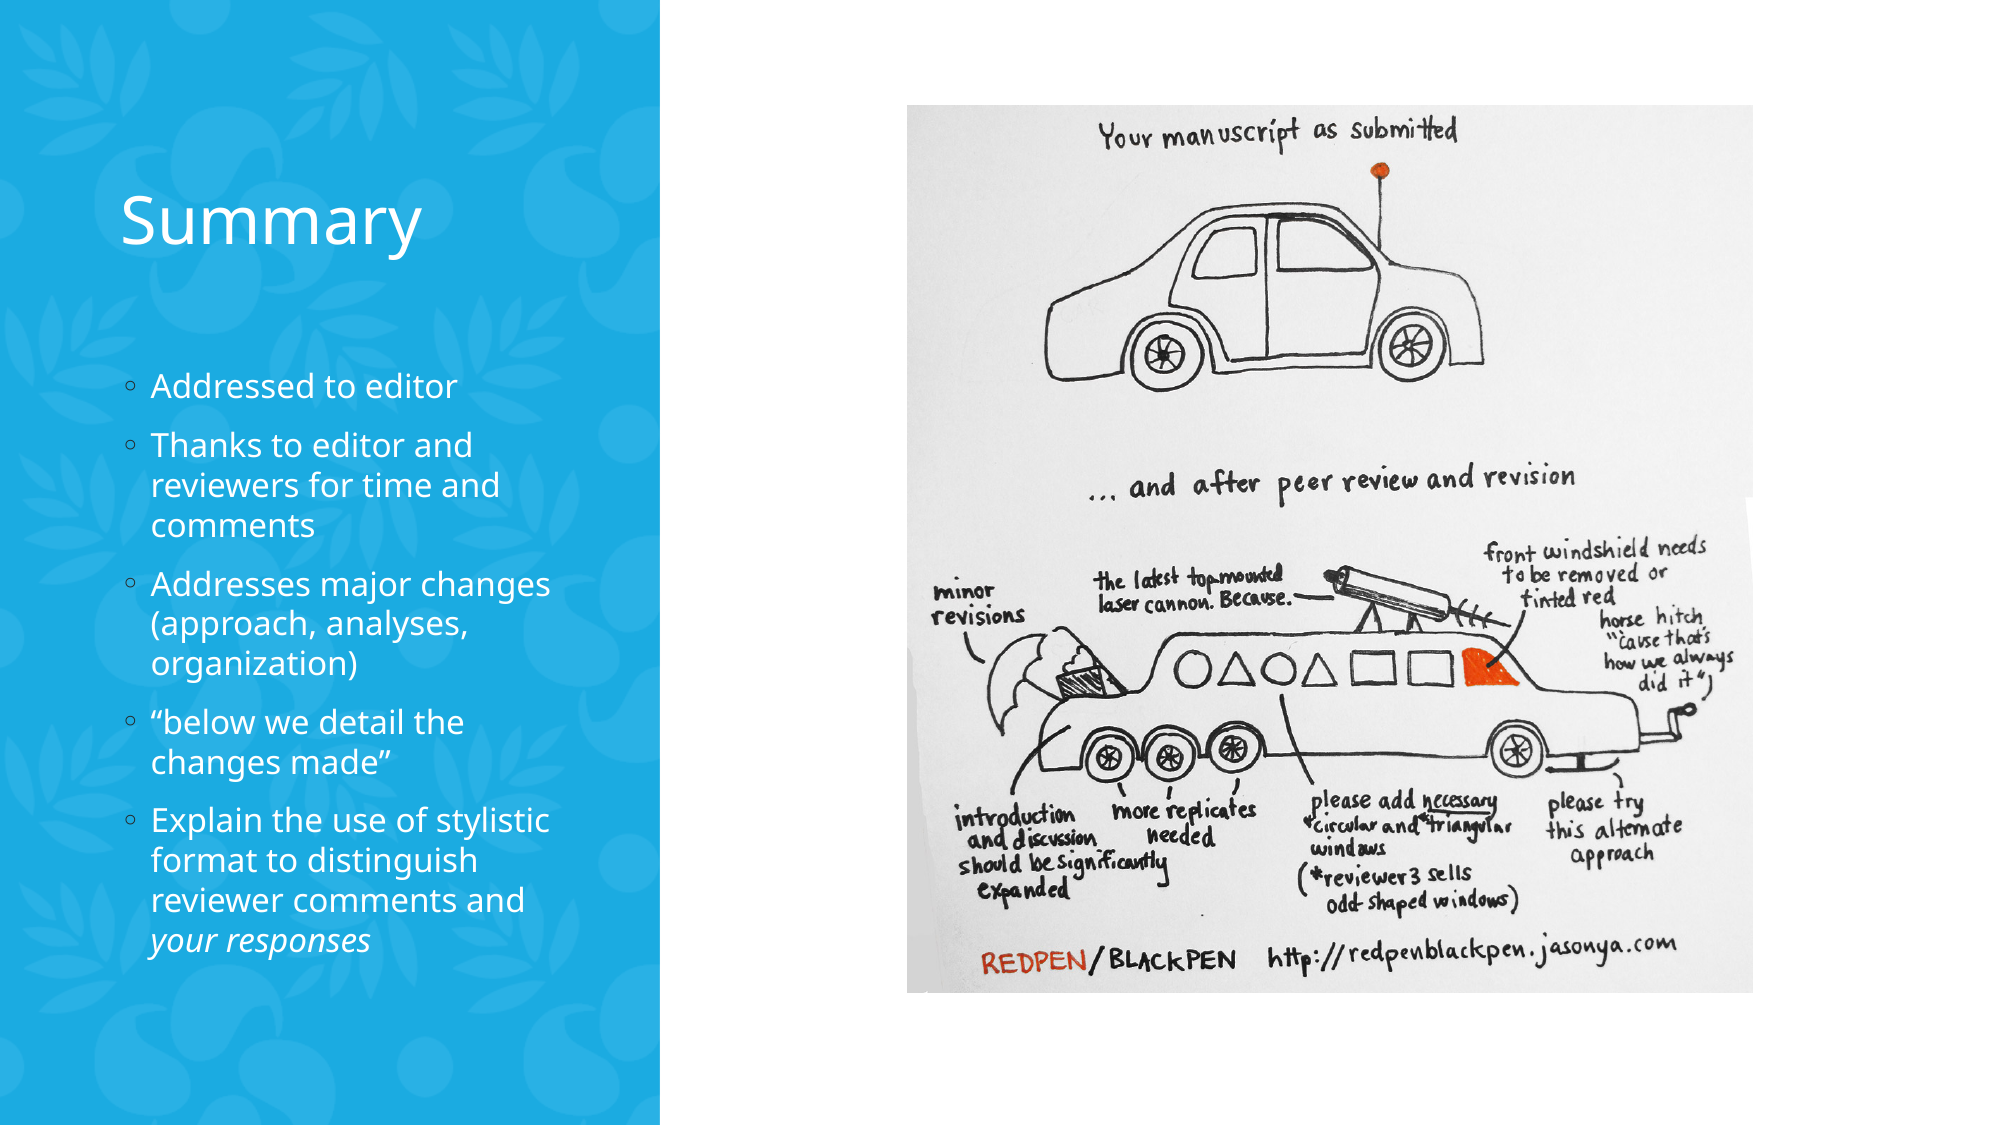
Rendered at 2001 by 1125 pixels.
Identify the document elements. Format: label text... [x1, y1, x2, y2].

list Addressed to editor Thanks to editor and reviewers for time and comments Addresses major changes (approach, analyses, organization) “below we detail the changes made” Explain the use of stylistic format to distinguish reviewer comments and your responses [105, 358, 580, 994]
text_box [661, 0, 2000, 1125]
text_box [0, 0, 661, 1125]
title Summary [105, 105, 580, 340]
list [907, 105, 1753, 993]
